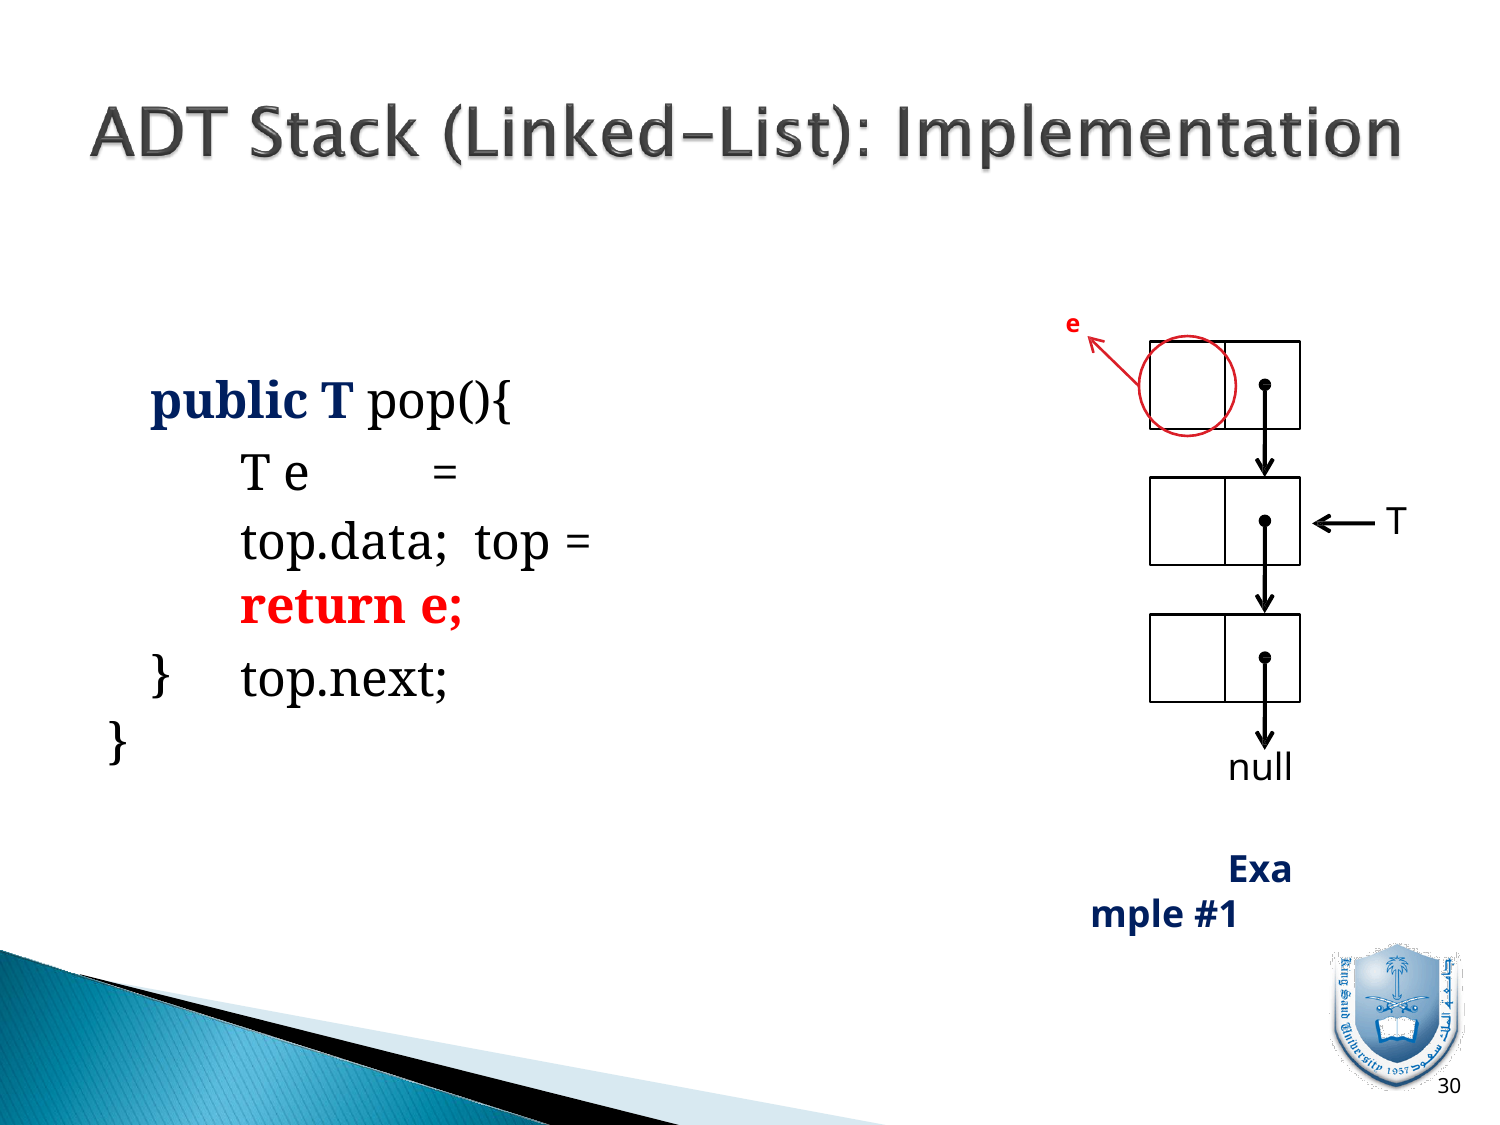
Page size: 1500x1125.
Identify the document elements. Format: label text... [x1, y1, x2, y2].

text_box [1312, 513, 1375, 534]
text_box [1225, 614, 1300, 702]
text_box [1149, 614, 1224, 702]
text_box [1087, 336, 1140, 387]
text_box e [1063, 307, 1082, 338]
text_box T [1383, 497, 1412, 543]
text_box [1212, 420, 1224, 430]
text_box [1225, 477, 1300, 566]
text_box [1139, 336, 1236, 437]
text_box [1149, 418, 1162, 430]
text_box [1255, 514, 1275, 614]
text_box [1255, 651, 1275, 750]
text_box [1149, 477, 1224, 566]
text_box null Example #1 [1088, 742, 1307, 936]
title public T pop(){ T e = top.data; top = top.next; [147, 368, 618, 707]
text_box [1328, 940, 1465, 1091]
picture [0, 948, 558, 1125]
text_box [44, 75, 1470, 186]
text_box [1225, 341, 1300, 430]
slide_number 10 [1433, 1079, 1468, 1125]
text_box return e; } } [105, 573, 469, 770]
text_box [1211, 341, 1224, 352]
text_box [1149, 341, 1164, 354]
text_box [1255, 378, 1275, 478]
